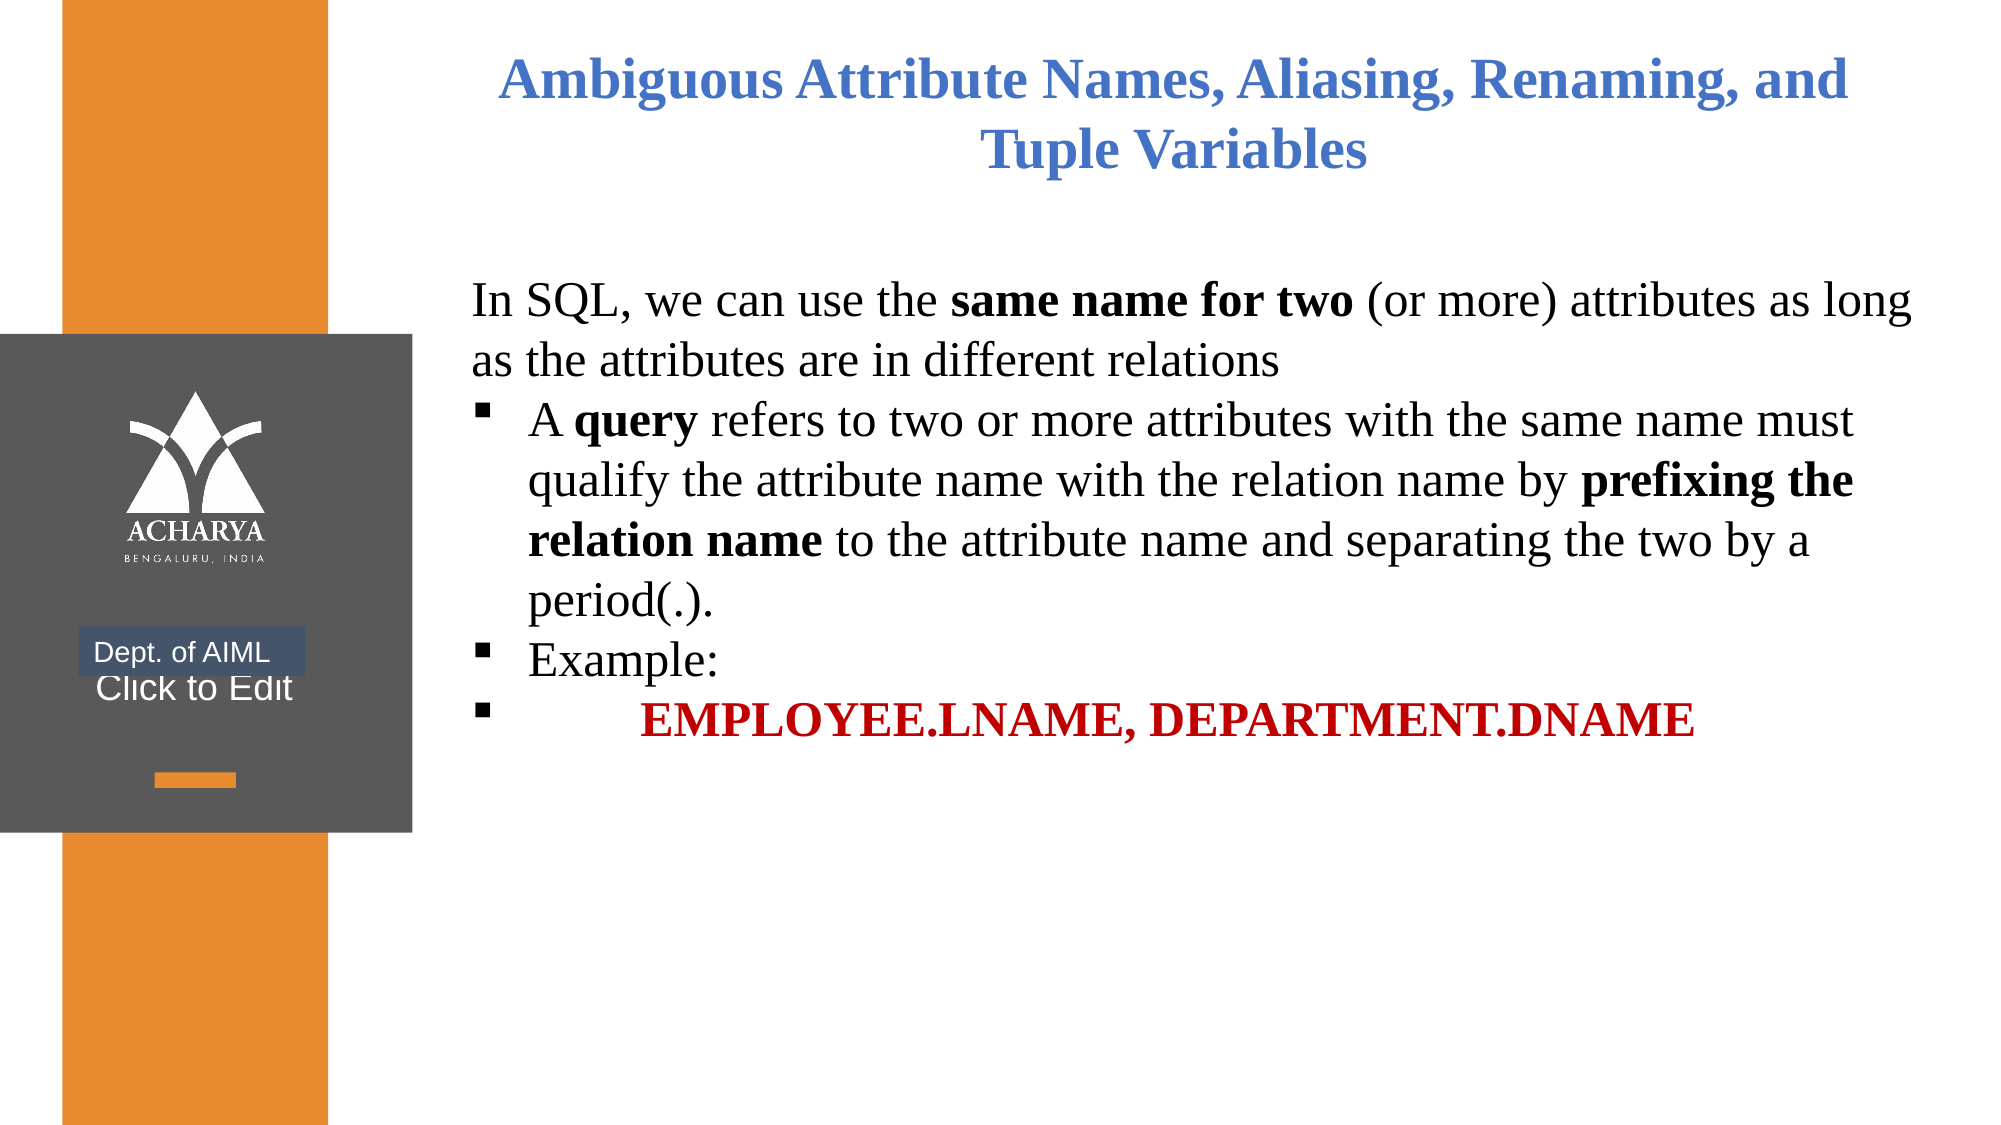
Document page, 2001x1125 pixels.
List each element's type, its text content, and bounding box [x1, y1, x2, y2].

text_box In SQL, we can use the same name for two (or more) attributes as long as the attributes are in different relations A query refers to two or more attributes with the same name must qualify the attribute name with the relation name by prefixing the relation name to the attribute name and separating the two by a period(.). Example: EMPLOYEE.LNAME, DEPARTMENT.DNAME [456, 258, 1940, 814]
picture [125, 391, 265, 564]
text_box Ambiguous Attribute Names, Aliasing, Renaming, and Tuple Variables [408, 32, 1940, 188]
text_box Dept. of AIML [78, 626, 305, 676]
